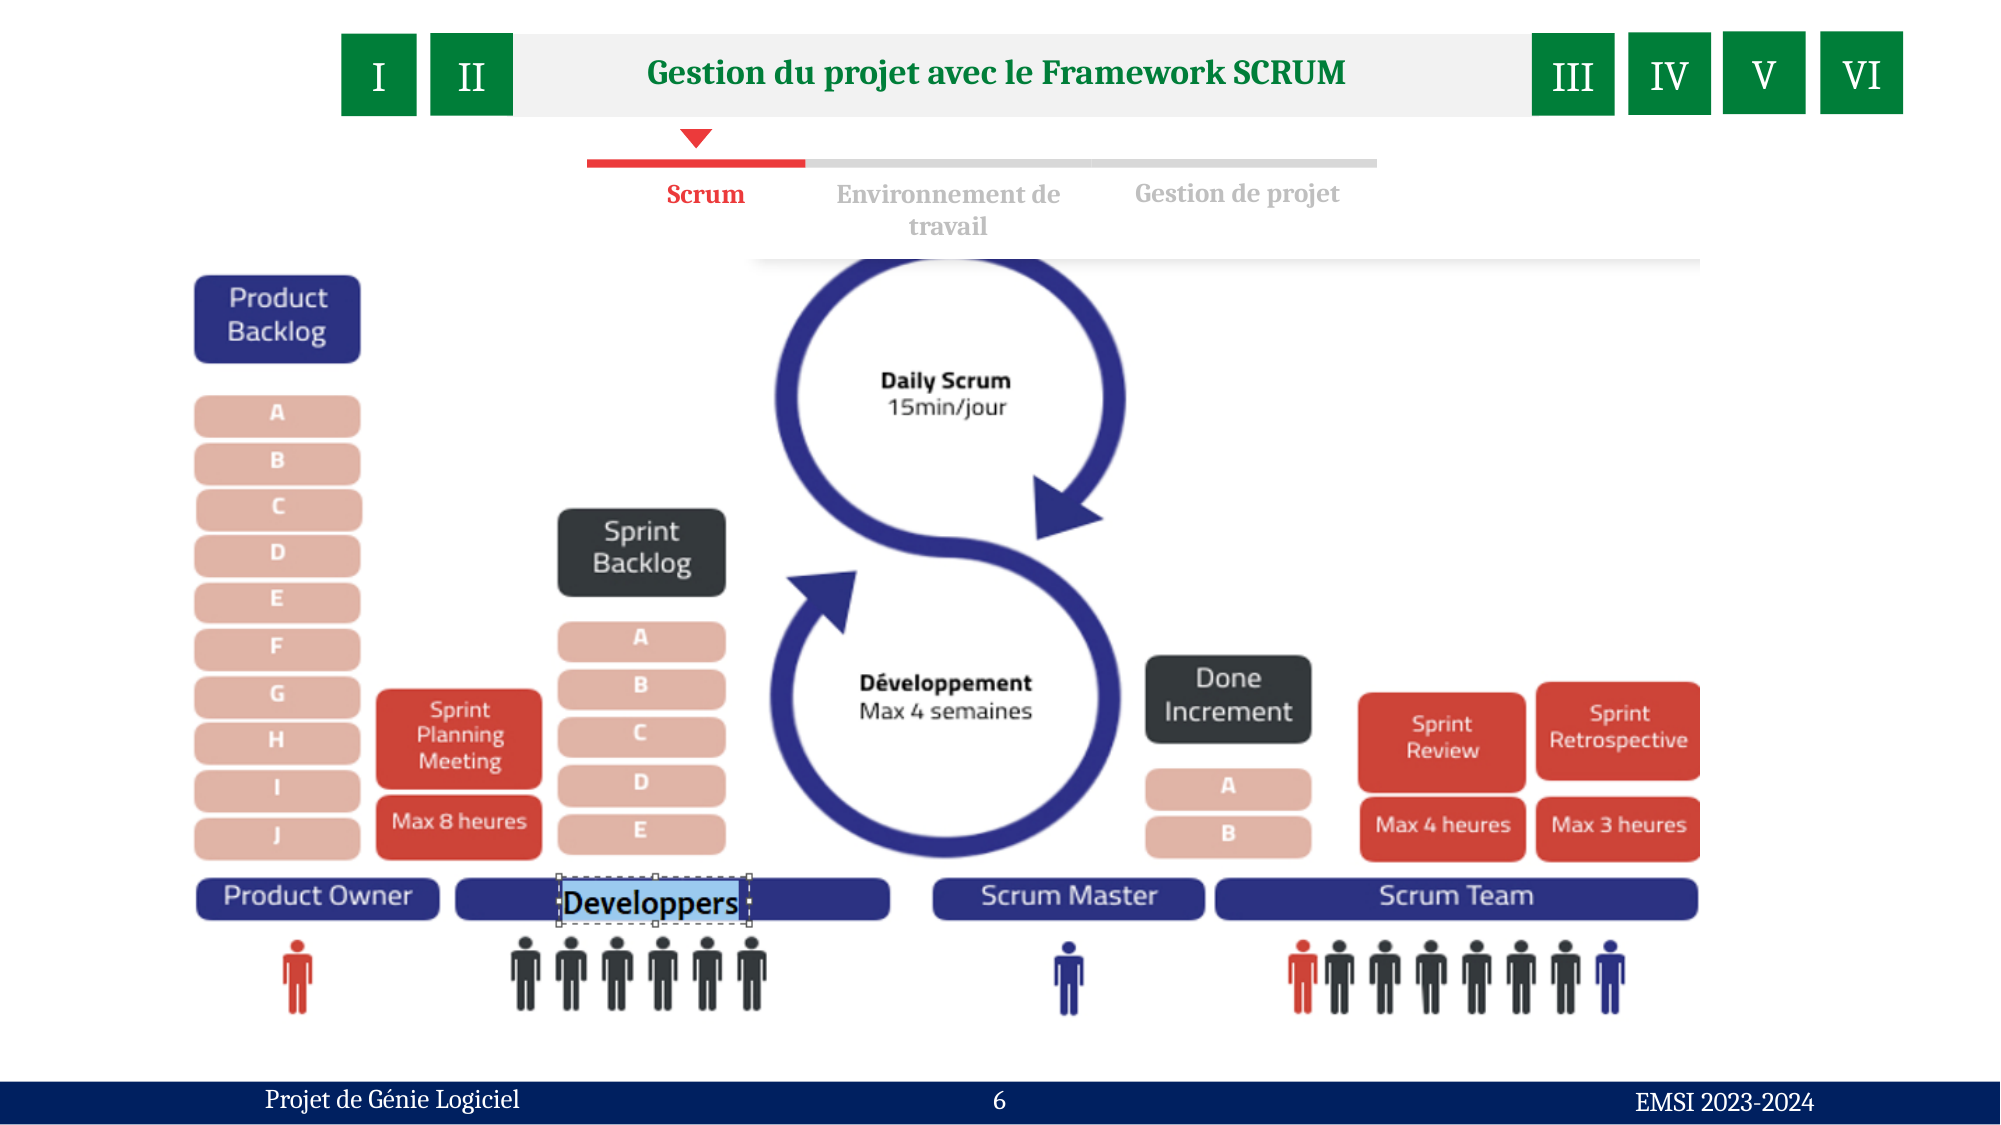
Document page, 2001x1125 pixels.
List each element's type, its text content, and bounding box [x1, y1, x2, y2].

picture [184, 259, 1701, 1026]
slide_number 6 [747, 1077, 1253, 1121]
text_box [0, 1081, 1620, 1125]
text_box I [341, 33, 391, 117]
text_box IV [1628, 32, 1712, 115]
text_box VI [1820, 31, 1904, 115]
text_box Scrum [580, 169, 833, 217]
text_box [1911, 1081, 2000, 1125]
text_box [1092, 159, 1377, 168]
text_box EMSI 2023-2024 [1620, 1077, 1911, 1125]
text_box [392, 33, 1546, 118]
text_box III [1546, 33, 1615, 116]
text_box [680, 129, 713, 149]
text_box Environnement de travail [805, 168, 1092, 249]
text_box Projet de Génie Logiciel [249, 1074, 581, 1122]
text_box [587, 159, 805, 168]
text_box V [1722, 31, 1806, 115]
text_box [805, 159, 1092, 168]
text_box Gestion de projet [1097, 168, 1377, 216]
